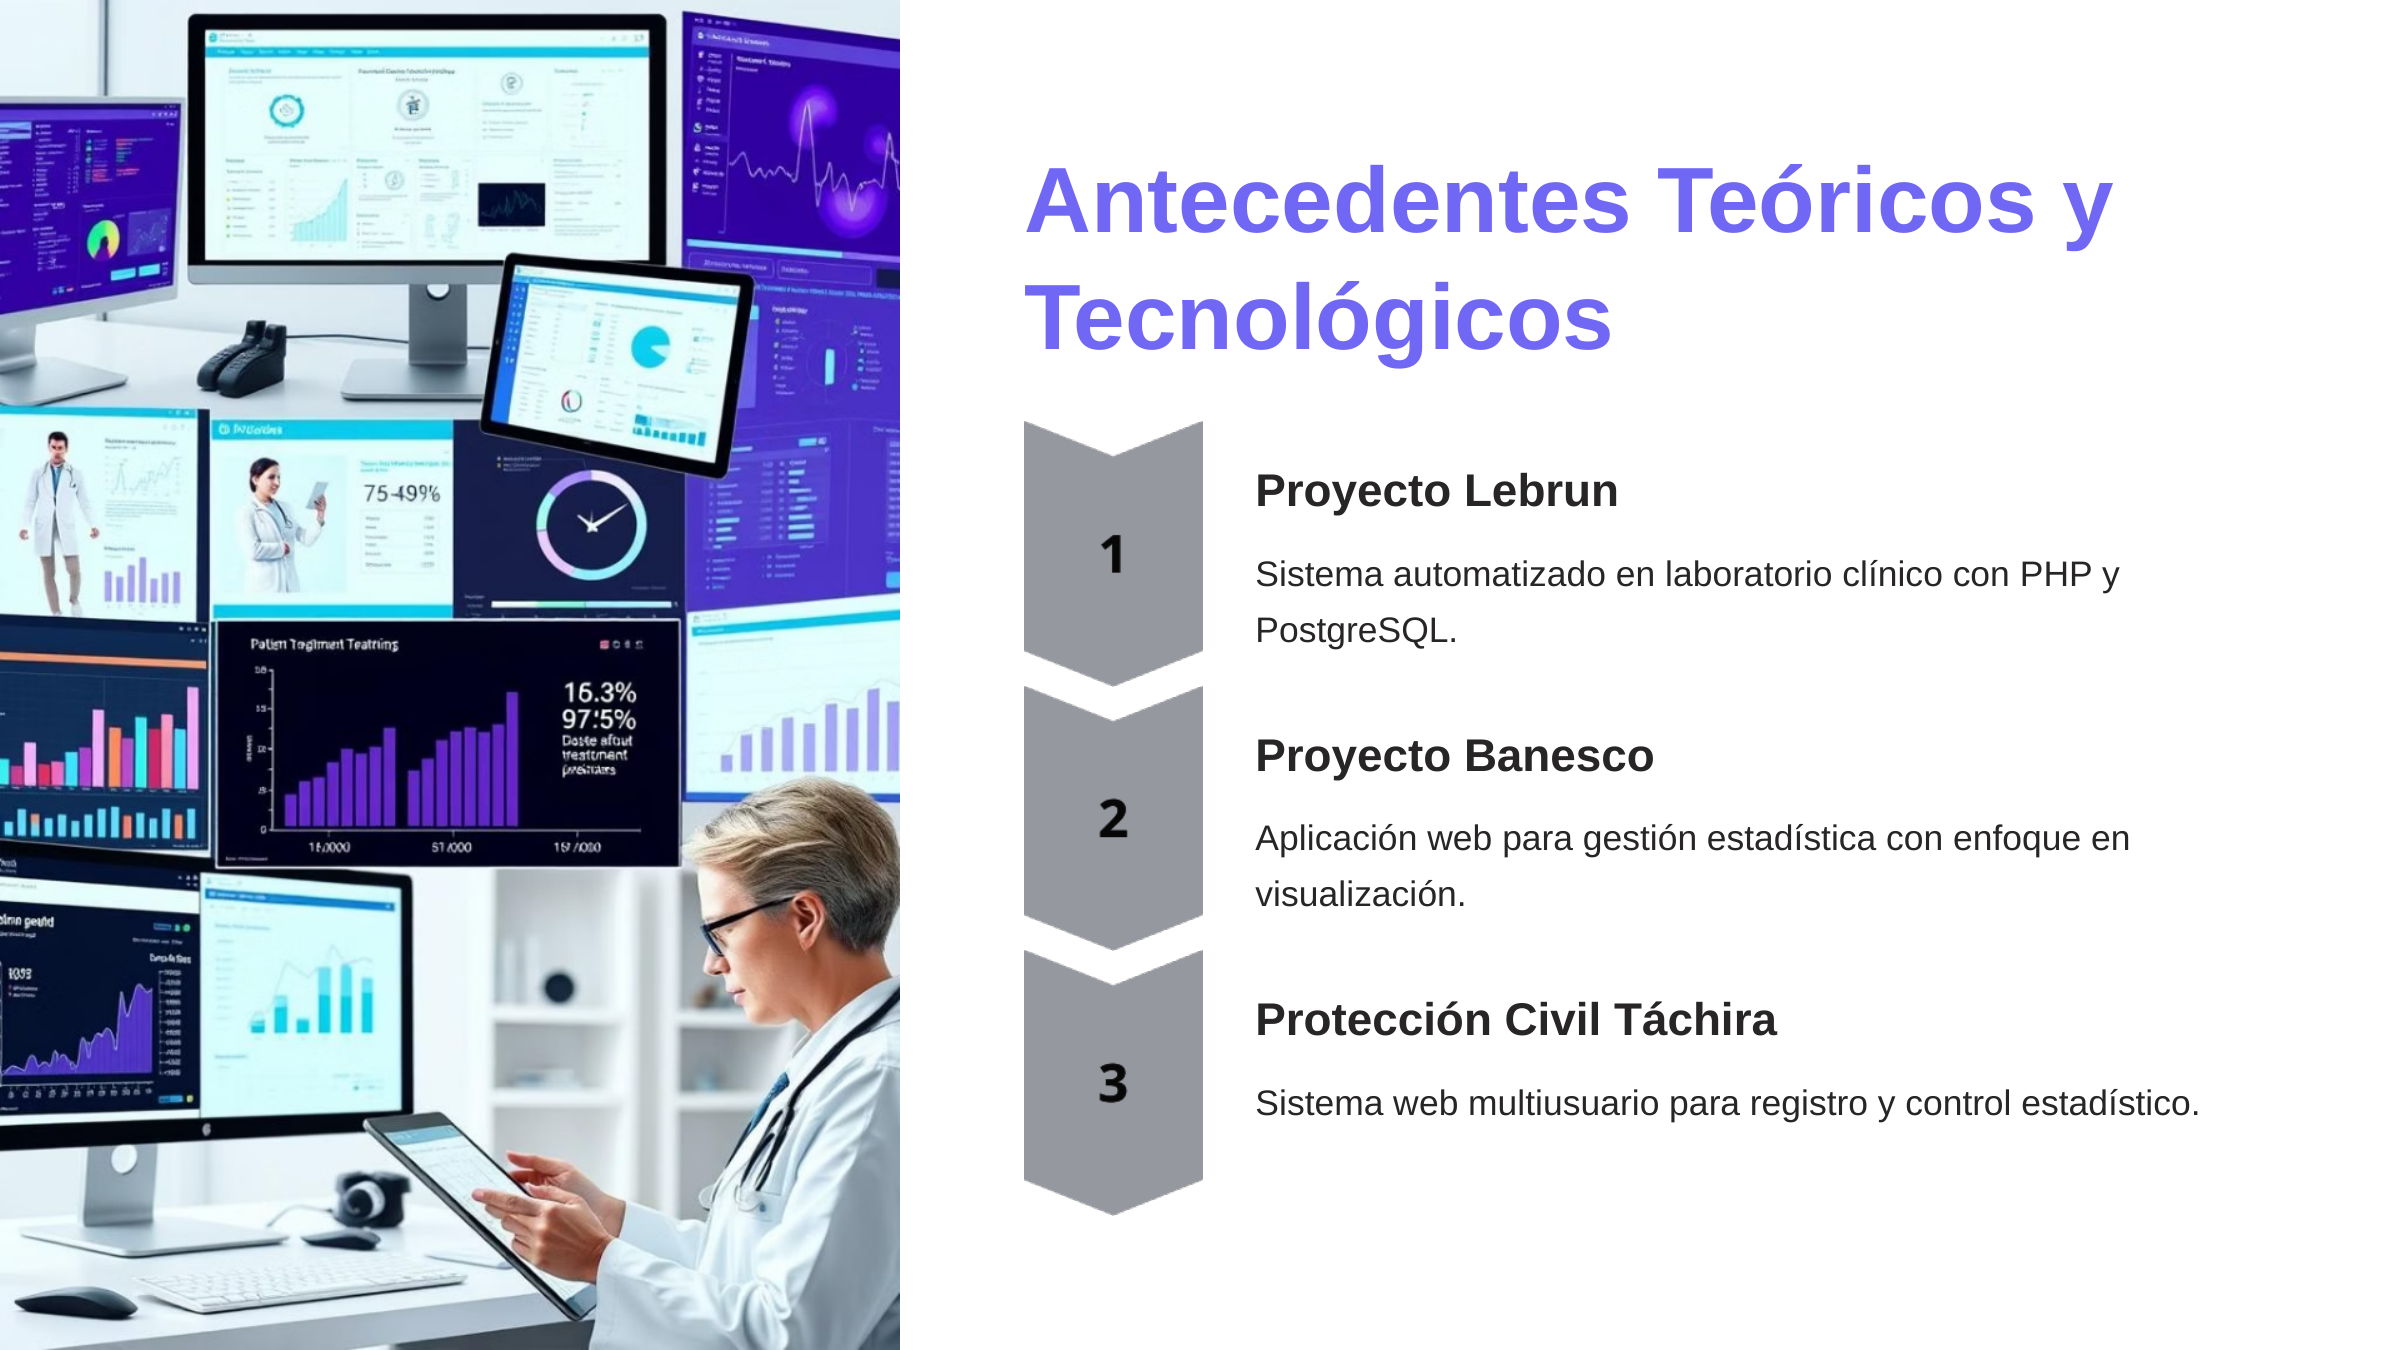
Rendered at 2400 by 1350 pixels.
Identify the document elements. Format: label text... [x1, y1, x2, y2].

text_box Aplicación web para gestión estadística con enfoque en visualización. [1255, 801, 2276, 916]
picture [1023, 421, 1203, 1216]
text_box Sistema web multiusuario para registro y control estadístico. [1255, 1066, 2276, 1180]
picture [0, 0, 901, 1350]
text_box Proyecto Banesco [1255, 721, 1723, 781]
text_box Antecedentes Teóricos y Tecnológicos [1024, 134, 2276, 369]
text_box Protección Civil Táchira [1255, 986, 1744, 1045]
text_box Proyecto Lebrun [1255, 457, 1723, 516]
text_box Sistema automatizado en laboratorio clínico con PHP y PostgreSQL. [1255, 536, 2276, 651]
